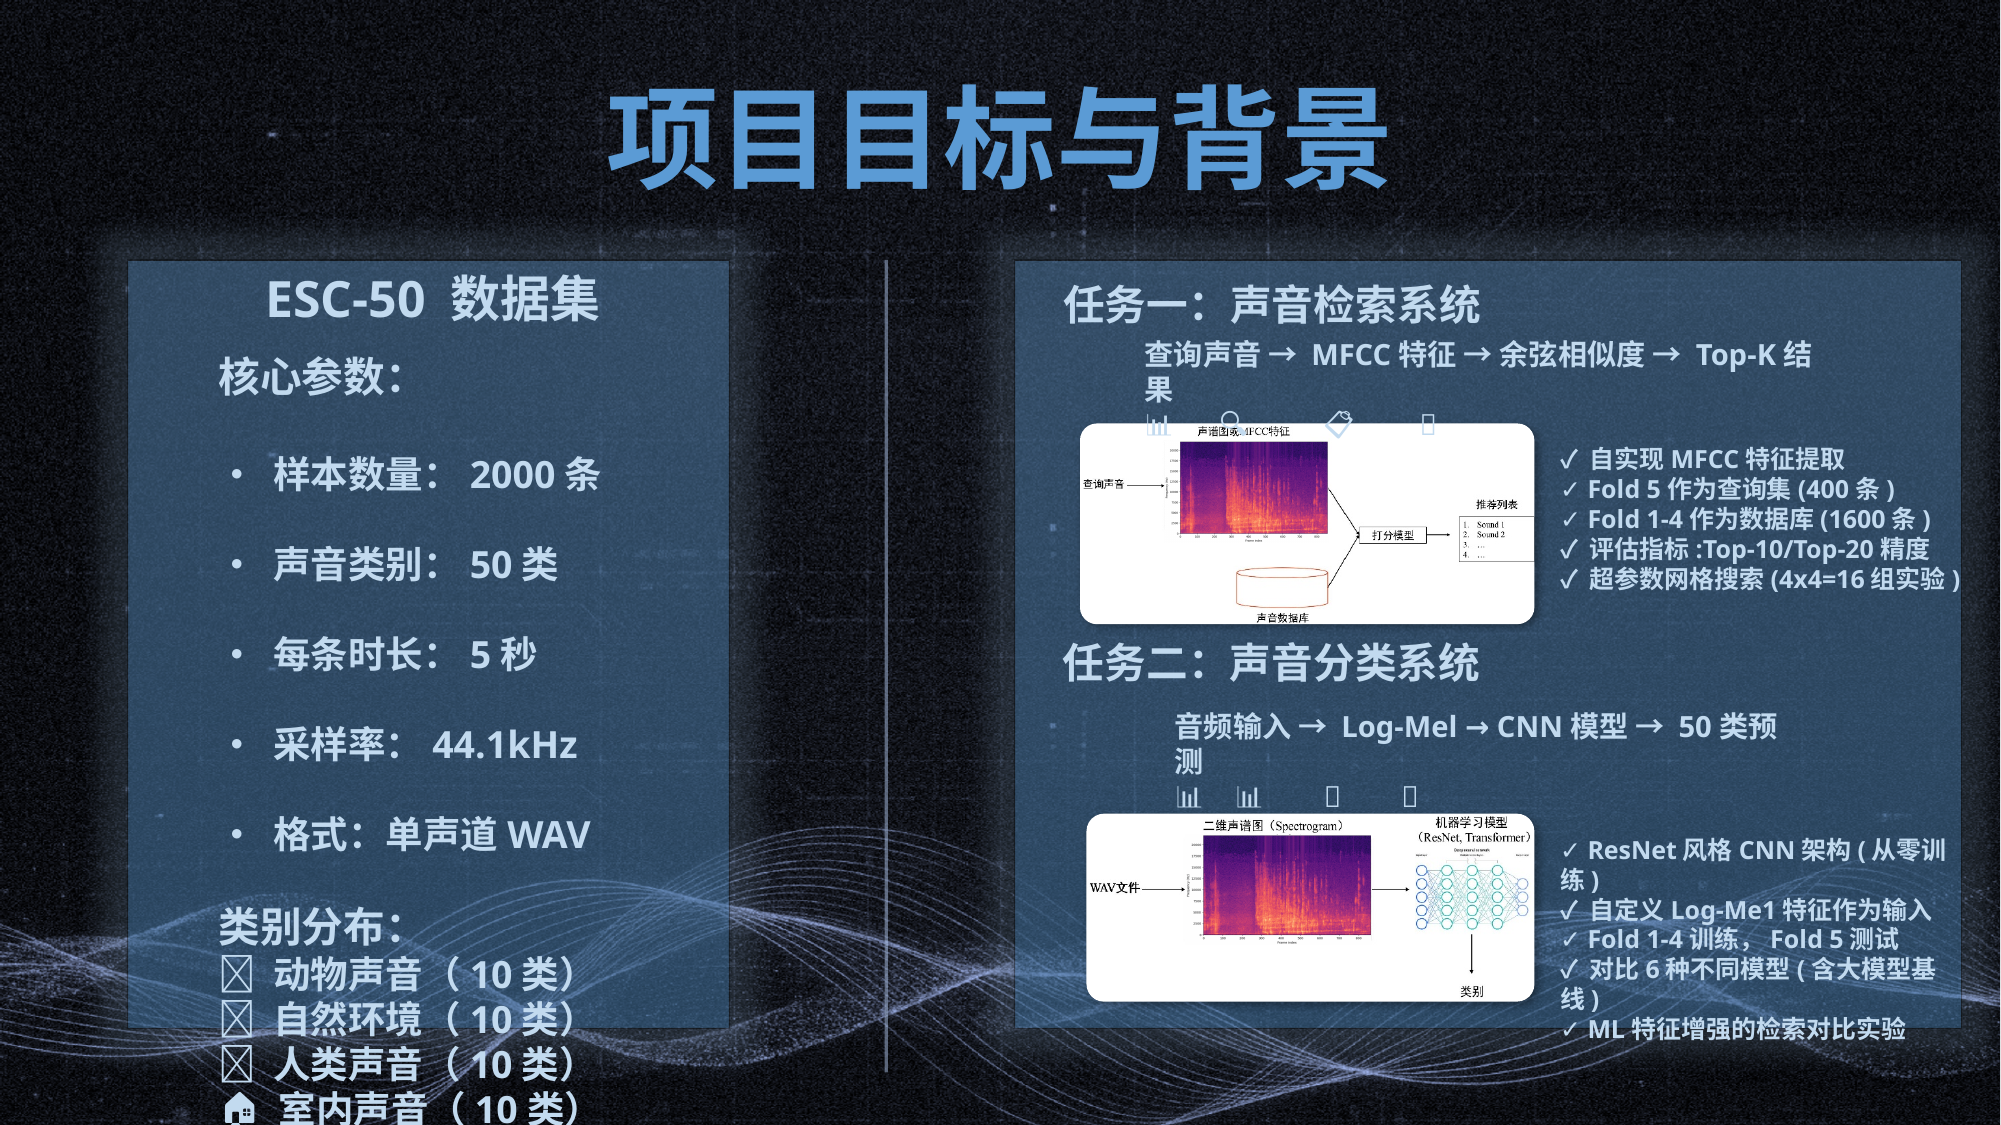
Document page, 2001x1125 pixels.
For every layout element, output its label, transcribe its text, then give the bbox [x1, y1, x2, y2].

text_box [1014, 259, 1962, 1029]
picture [1079, 423, 1535, 625]
text_box ✓ 自实现MFCC特征提取 ✓ Fold 5作为查询集(400条) ✓ Fold 1-4作为数据库(1600条) ✓ 评估指标:Top-10/Top-20精度 ✓ 超参数网格搜索(4x4=16组实验) [1545, 436, 2000, 601]
text_box ESC-50 数据集 [250, 259, 641, 343]
text_box [127, 259, 250, 1029]
text_box [641, 259, 730, 1029]
text_box 音频输入 → Log-Mel → CNN模型 → 50类预测 🎵 📊 🧠 📊 [1159, 701, 1817, 821]
picture [1086, 813, 1535, 1002]
text_box 查询声音 → MFCC特征 → 余弦相似度 → Top-K结果 🎵 📊 🔍 📋 [1129, 328, 1847, 449]
text_box 任务一：声音检索系统 [1048, 271, 1528, 337]
text_box 任务二：声音分类系统 [1048, 629, 1538, 695]
text_box 核心参数： • 样本数量：2000条 • 声音类别：50类 • 每条时长：5秒 • 采样率：44.1kHz • 格式：单声道WAV 类别分布： 🐾 动物声音（10类） 🌊 自然环境（10类） 👤 人类声音（10类） 🏠 室内声音（10类） 🚗 城市噪音（10类） [203, 343, 641, 1125]
text_box 项目目标与背景 [591, 60, 1409, 211]
text_box ✓ ResNet风格CNN架构(从零训练) ✓ 自定义Log-Me1特征作为输入 ✓ Fold 1-4训练，Fold 5测试 ✓ 对比6种不同模型(含大模型基线) ✓ ML特征增强的检索对比实验 [1545, 826, 1967, 1052]
